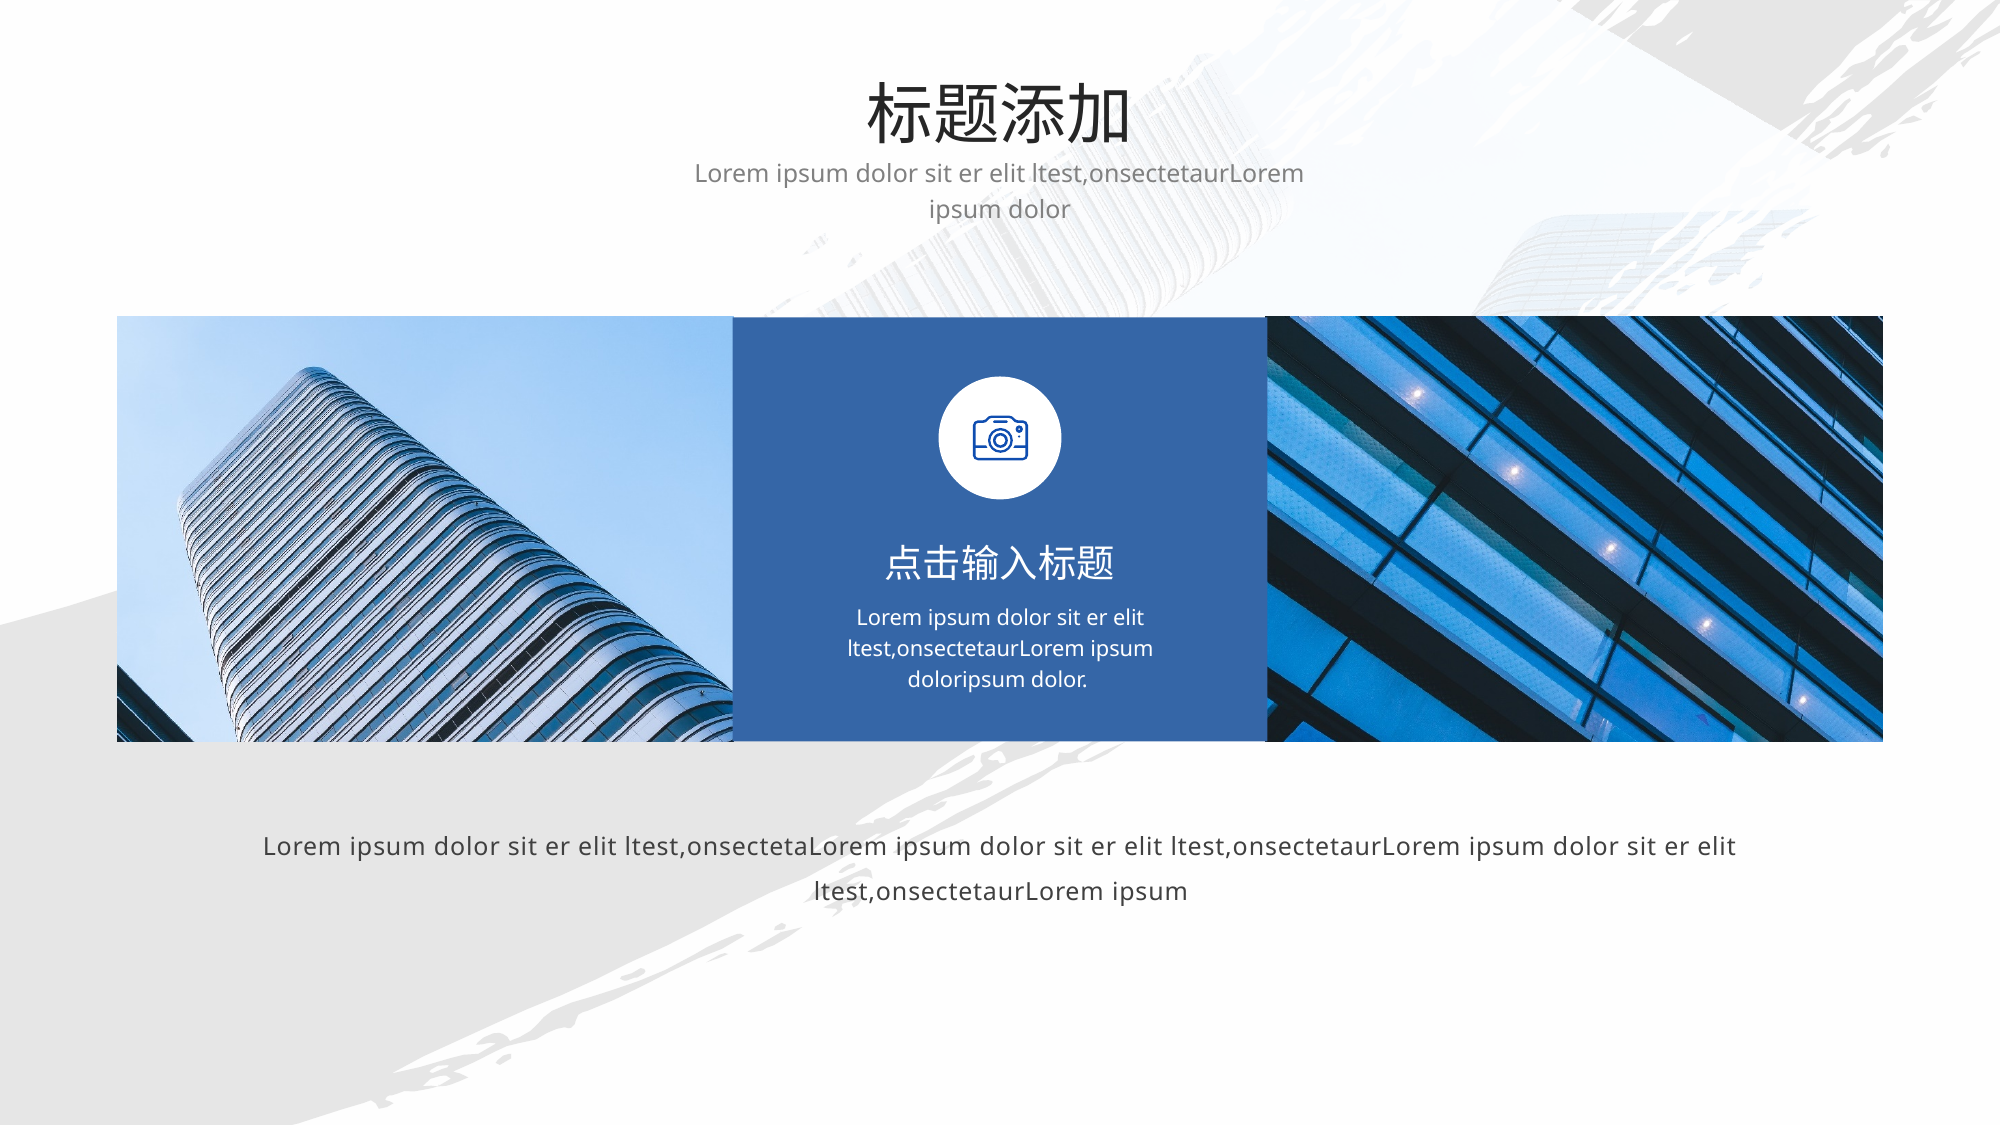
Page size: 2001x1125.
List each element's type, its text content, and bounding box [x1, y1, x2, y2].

text_box [735, 316, 1265, 742]
text_box 点击输入标题 [764, 538, 1236, 585]
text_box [647, 64, 1353, 230]
text_box Lorem ipsum dolor sit er elit ltest,onsectetaurLorem ipsum doloripsum dolor. [795, 598, 1206, 701]
picture [1265, 316, 1883, 742]
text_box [938, 376, 1062, 500]
text_box Lorem ipsum dolor sit er elit ltest,onsectetaLorem ipsum dolor sit er elit ltest,onsectetaurLorem ipsum dolor sit er elit ltest,onsectetaurLorem ipsum [175, 808, 1828, 913]
picture [117, 316, 735, 742]
